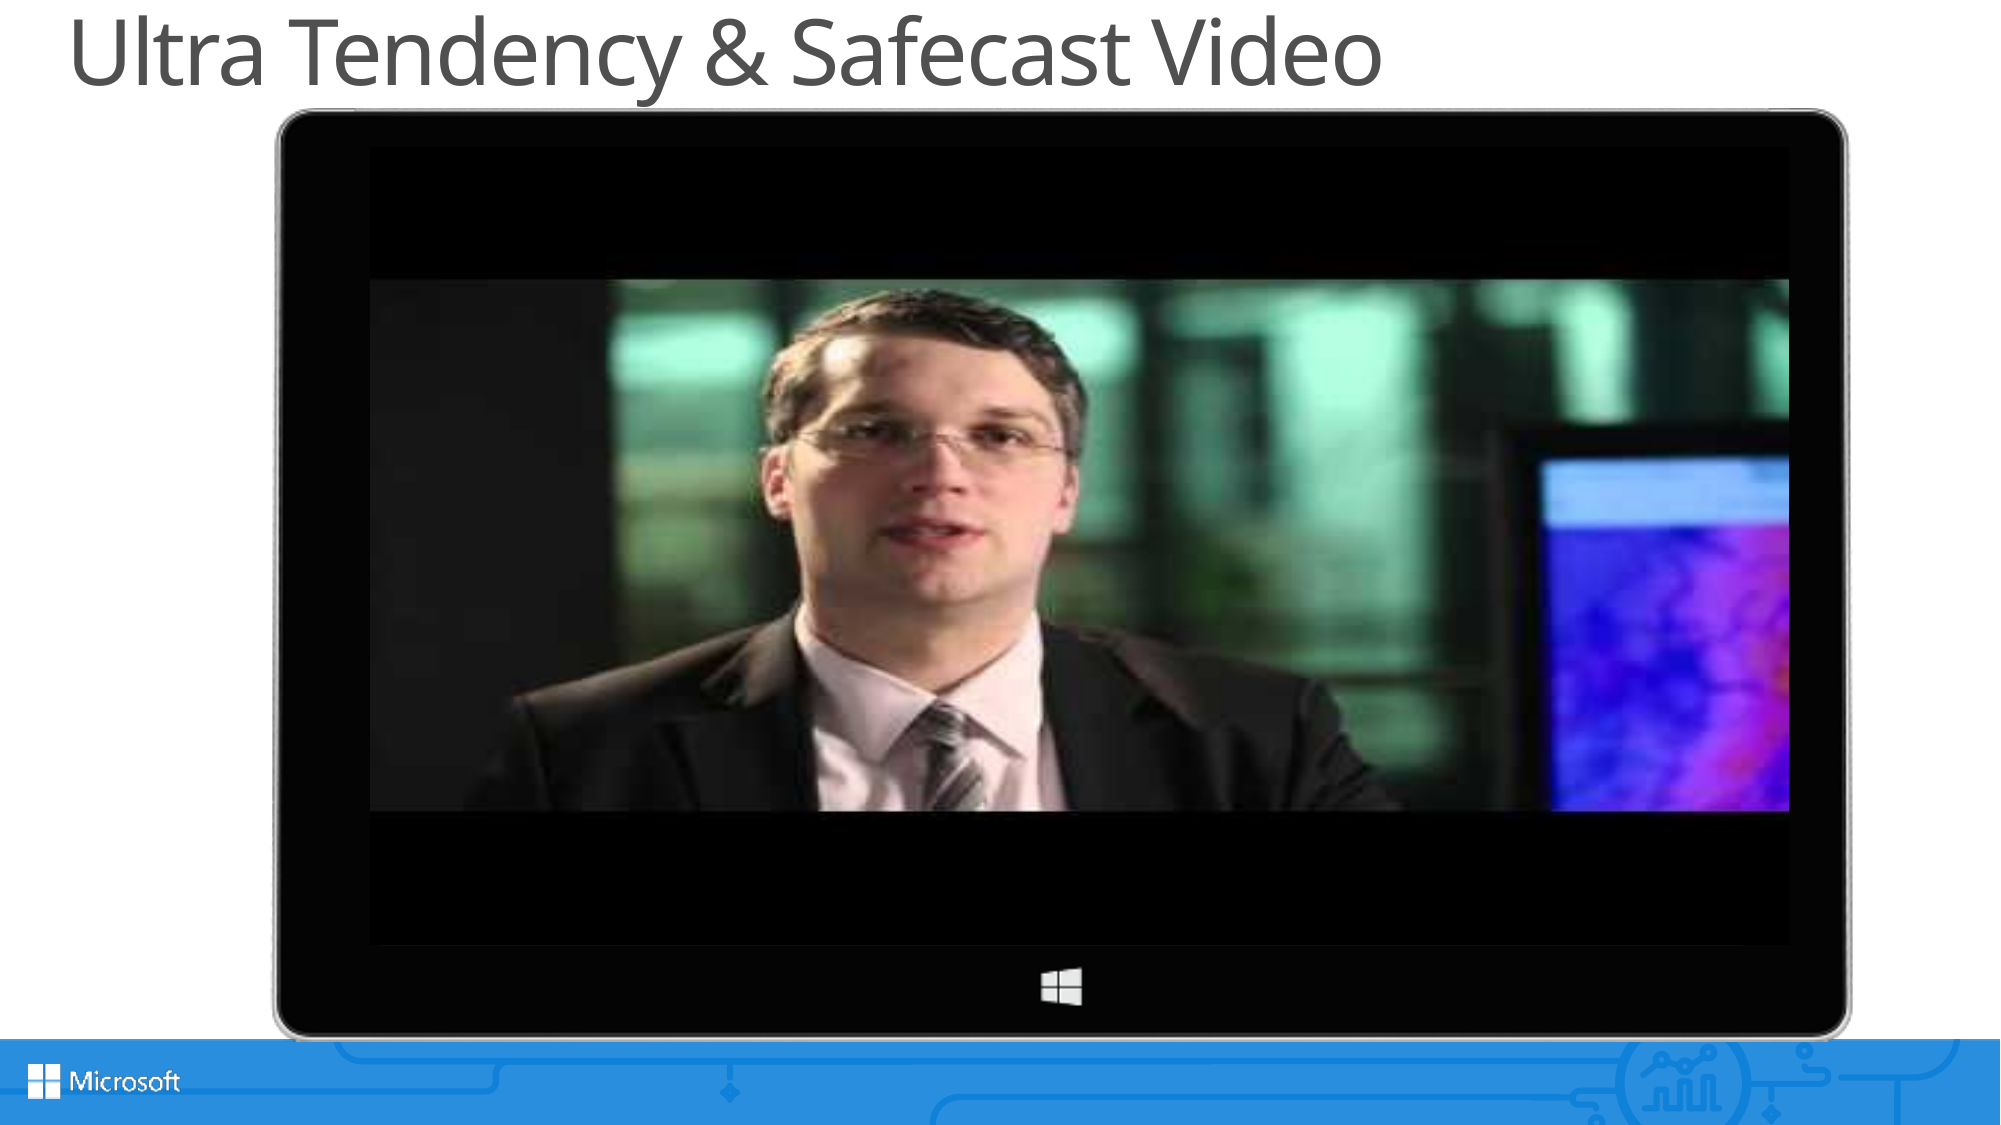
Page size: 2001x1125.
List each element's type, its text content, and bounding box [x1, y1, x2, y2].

title Ultra Tendency & Safecast Video [42, 0, 1955, 140]
picture [102, 108, 2000, 1042]
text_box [369, 146, 1790, 946]
